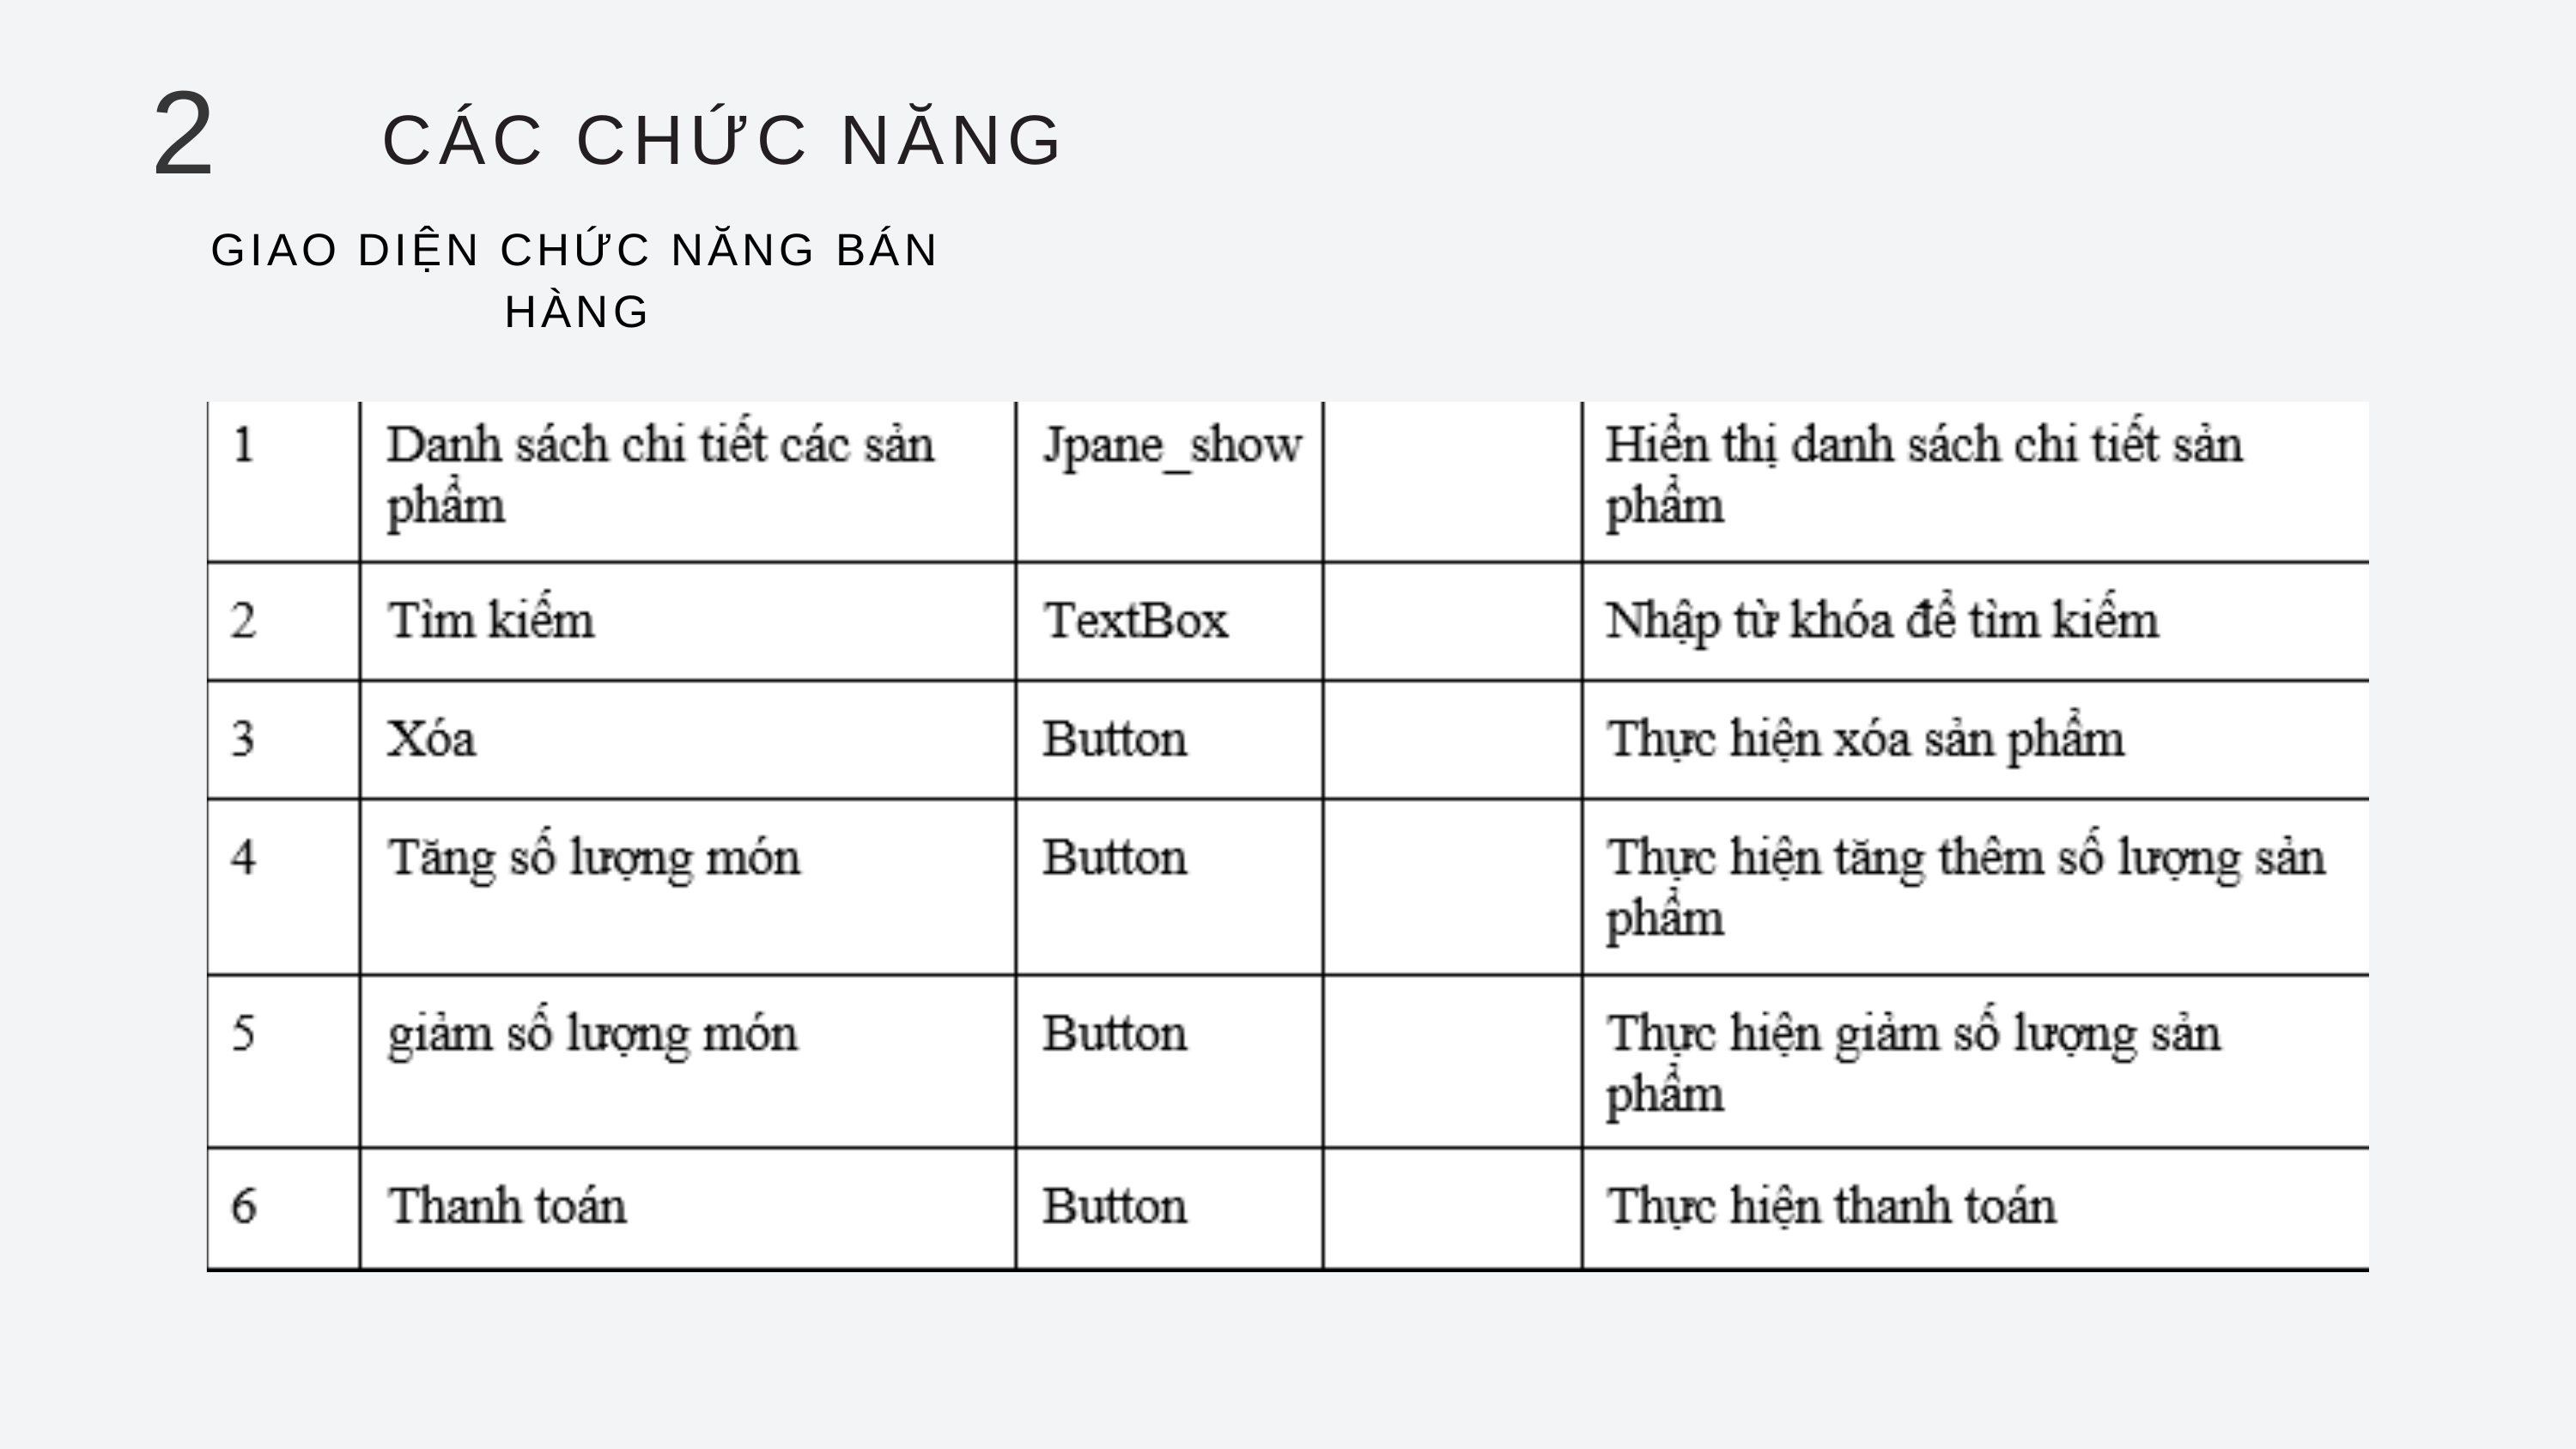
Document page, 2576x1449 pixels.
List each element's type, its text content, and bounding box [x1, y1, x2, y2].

text_box [206, 402, 2369, 1272]
text_box GIAO DIỆN CHỨC NĂNG BÁN HÀNG [144, 212, 1009, 337]
text_box CÁC CHỨC NĂNG [381, 82, 2168, 179]
text_box 2 [81, 54, 287, 197]
